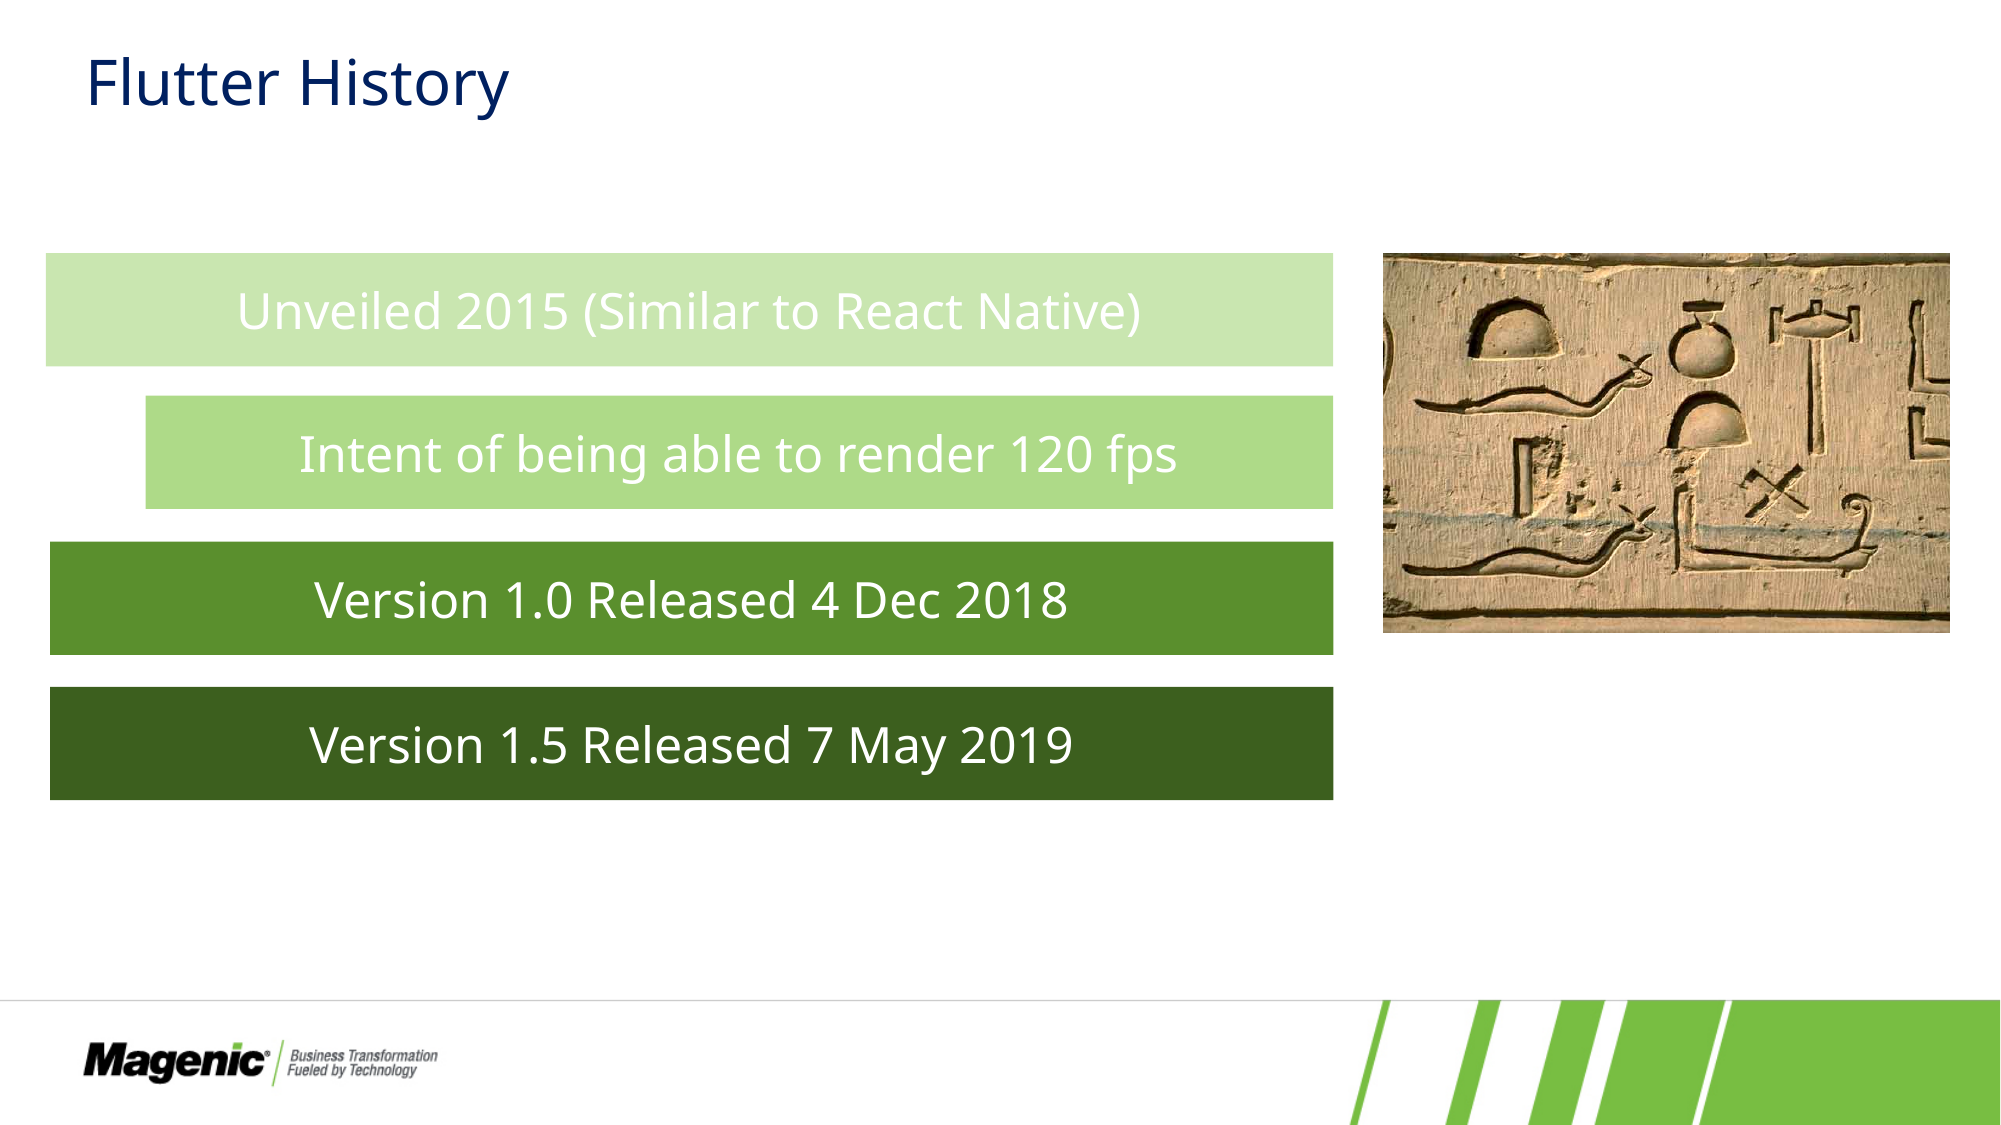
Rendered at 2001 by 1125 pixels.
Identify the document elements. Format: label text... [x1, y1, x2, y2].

text_box Unveiled 2015 (Similar to React Native) [45, 252, 1334, 367]
text_box Version 1.0 Released 4 Dec 2018 [49, 541, 1334, 656]
text_box Intent of being able to render 120 fps [145, 395, 1334, 510]
picture [0, 0, 2001, 1125]
text_box Version 1.5 Released 7 May 2019 [49, 686, 1334, 801]
title Flutter History [70, 43, 1946, 128]
